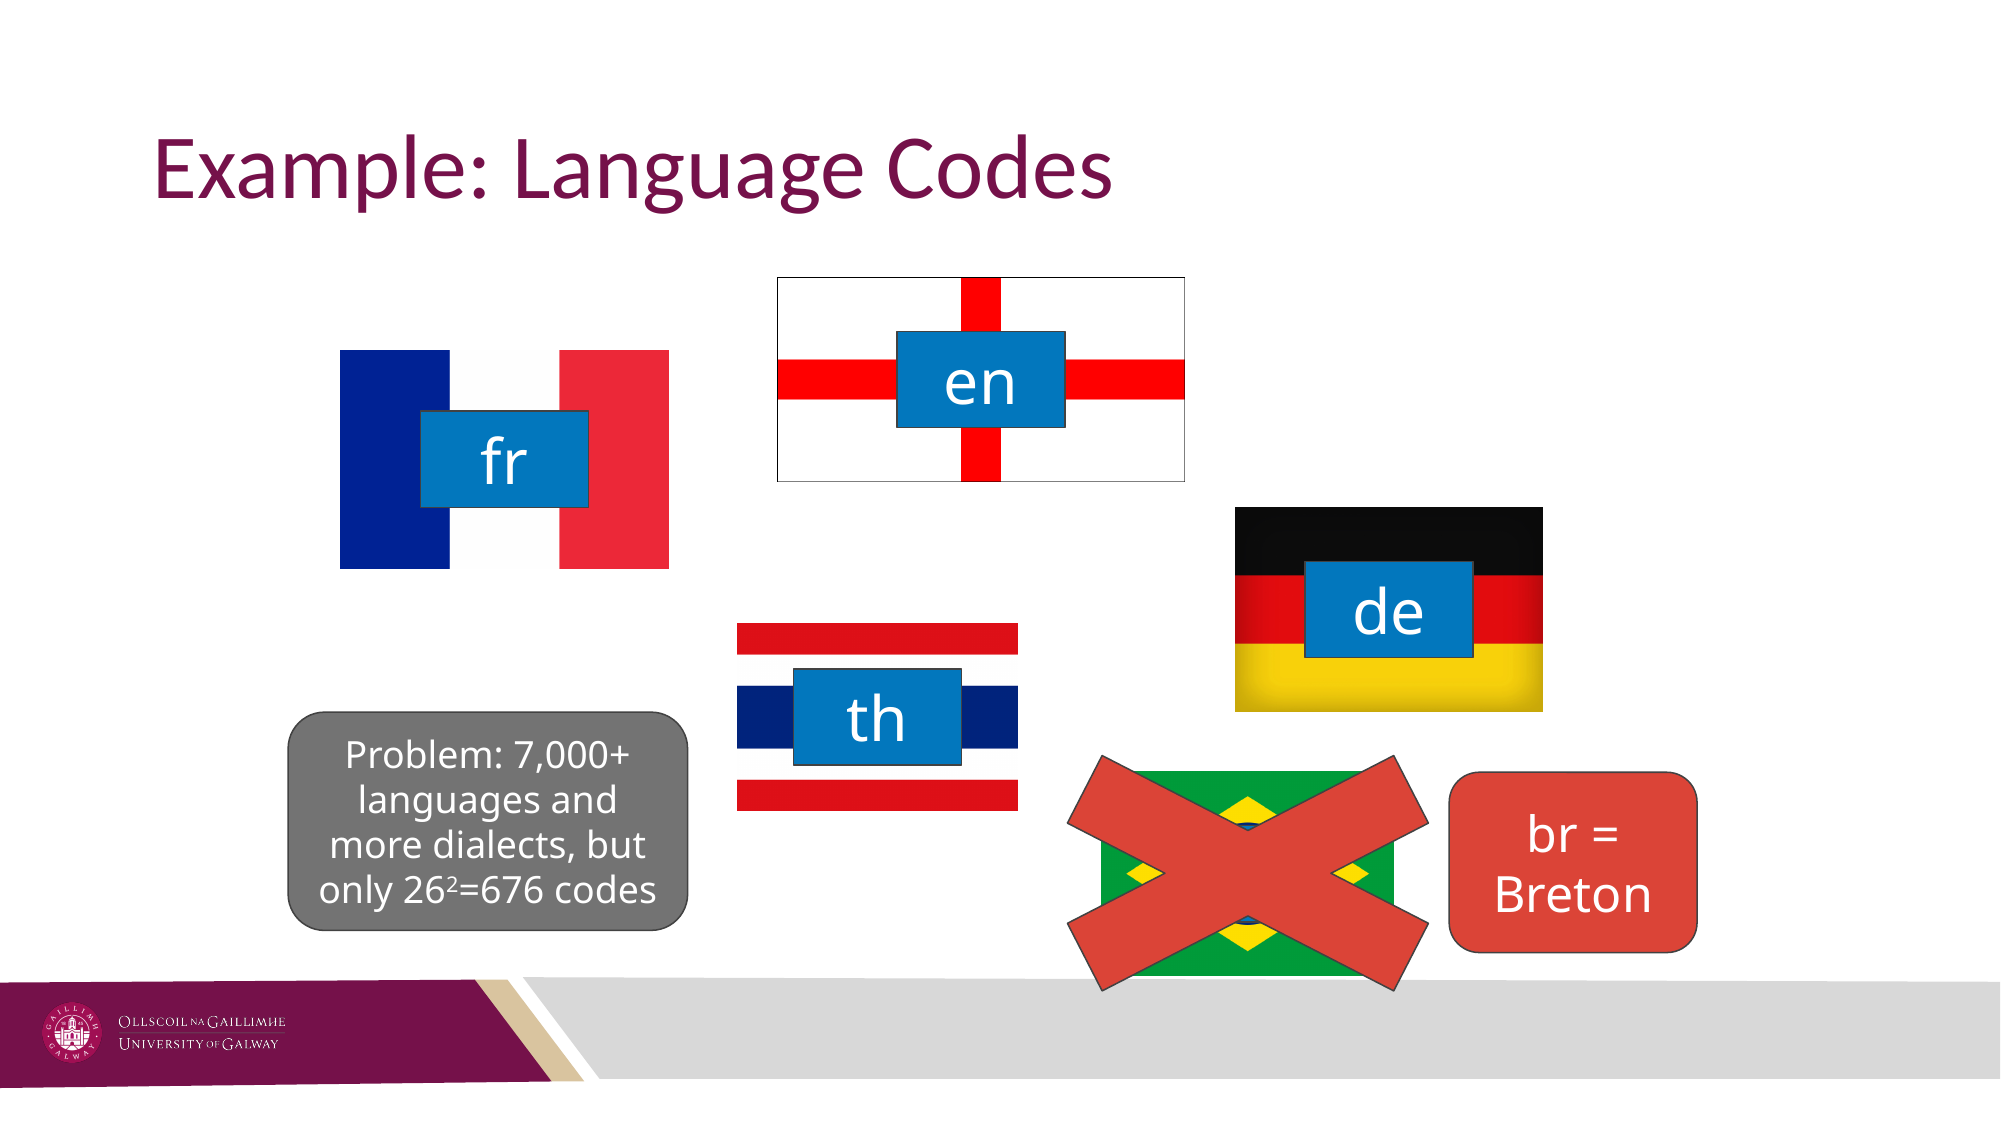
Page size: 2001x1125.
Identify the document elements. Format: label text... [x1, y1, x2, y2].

text_box [1067, 908, 1118, 991]
picture [777, 277, 1186, 482]
text_box br = Breton [1449, 772, 1698, 953]
picture [1235, 507, 1543, 713]
title Example: Language Codes [137, 59, 1863, 278]
picture [737, 623, 1018, 811]
picture [42, 1002, 285, 1063]
picture [1101, 771, 1395, 977]
text_box [1378, 908, 1429, 991]
text_box [1067, 755, 1129, 838]
picture [340, 349, 669, 569]
text_box Problem: 7,000+ languages and more dialects, but only 262=676 codes [288, 712, 688, 931]
text_box [1367, 755, 1429, 839]
